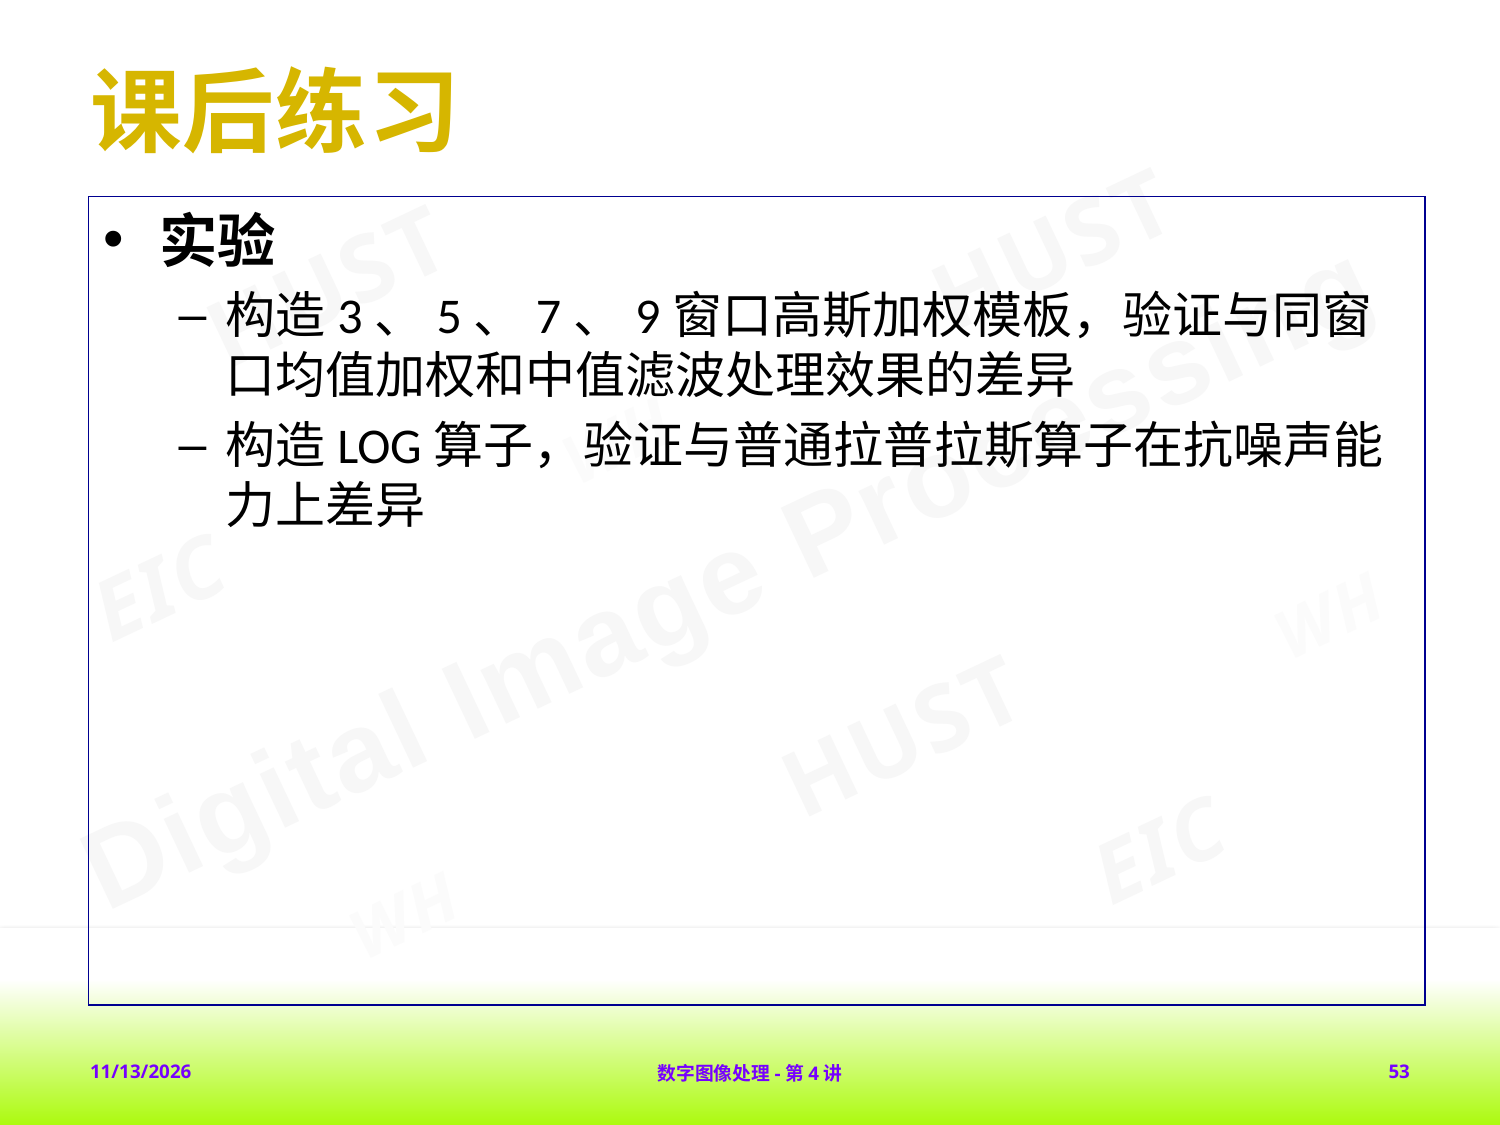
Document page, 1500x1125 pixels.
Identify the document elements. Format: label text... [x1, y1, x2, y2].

slide_number 53 [1074, 1042, 1425, 1103]
footer 数字图像处理-第4讲 [512, 1042, 988, 1103]
list 实验 构造3、5、7、9窗口高斯加权模板，验证与同窗口均值加权和中值滤波处理效果的差异 构造LOG算子，验证与普通拉普拉斯算子在抗噪声能力上差异 [88, 196, 1426, 1006]
title 课后练习 [74, 44, 1426, 173]
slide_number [75, 1042, 425, 1103]
